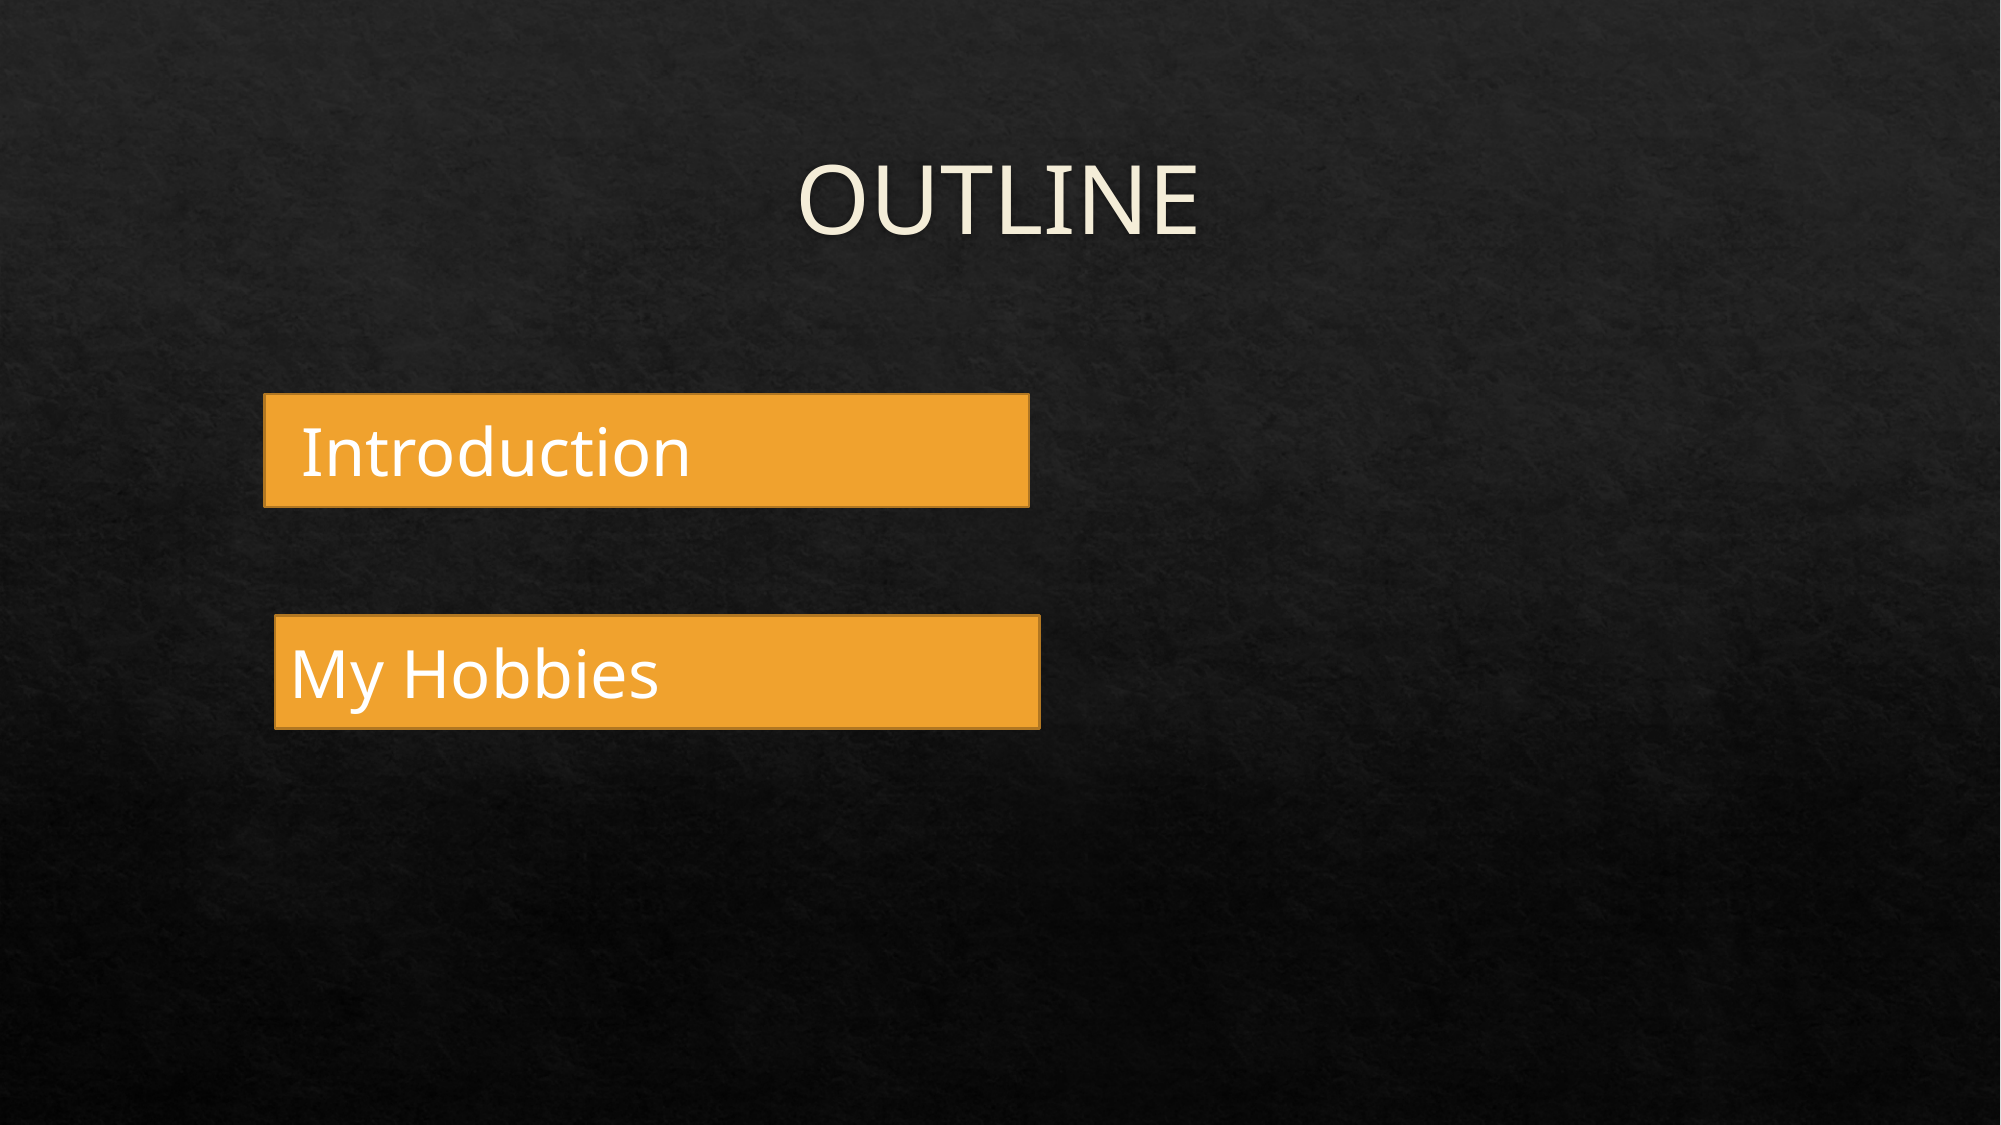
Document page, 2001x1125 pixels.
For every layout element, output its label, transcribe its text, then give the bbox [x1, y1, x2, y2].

text_box [274, 614, 1041, 730]
title OUTLINE [149, 99, 1849, 307]
text_box My Hobbies [274, 624, 924, 719]
list [149, 340, 1849, 950]
text_box Introduction [286, 402, 947, 498]
text_box [263, 393, 1030, 508]
